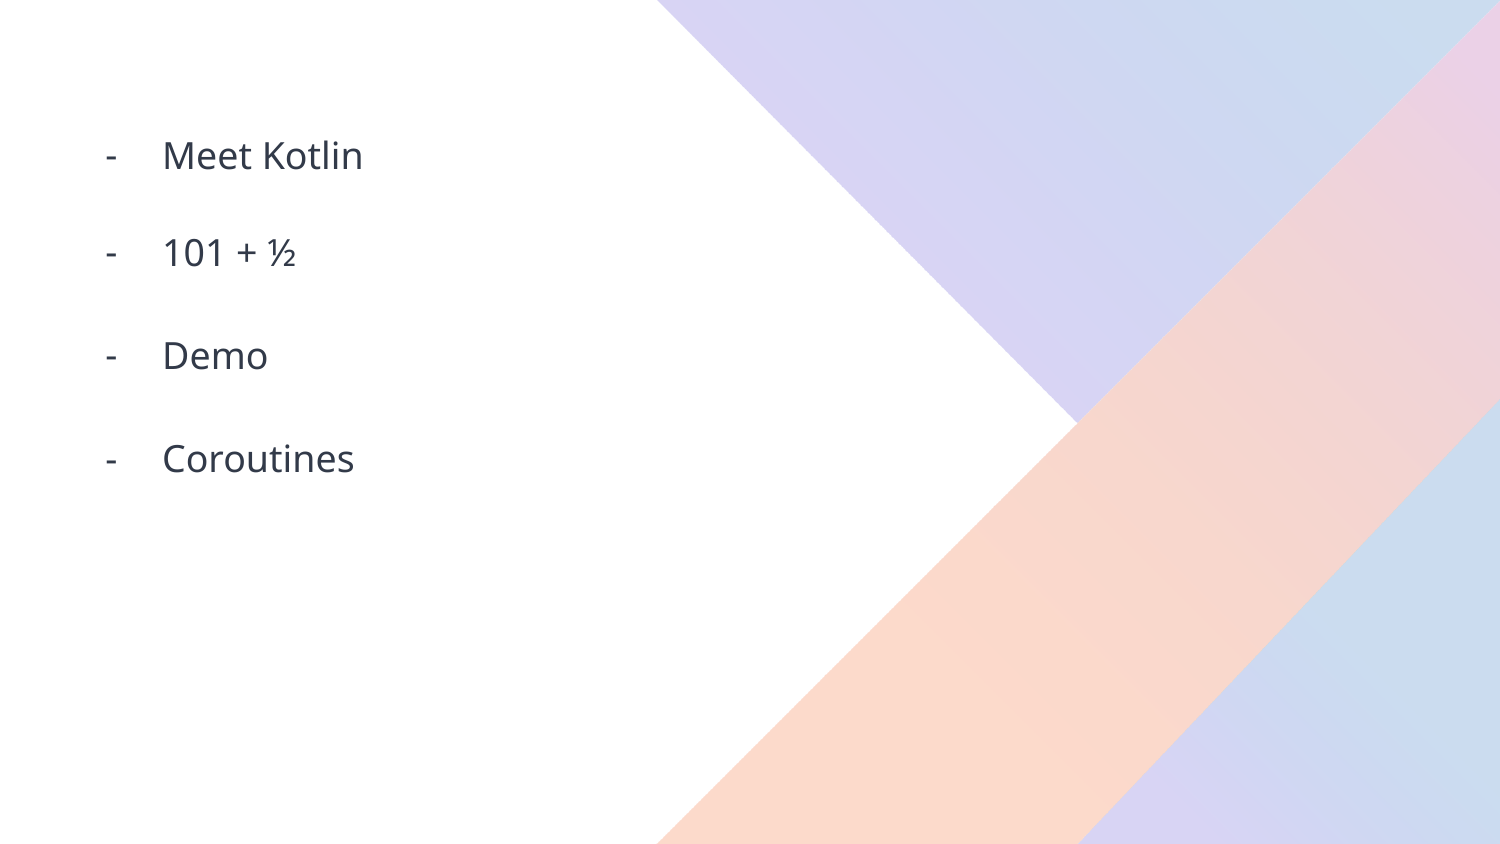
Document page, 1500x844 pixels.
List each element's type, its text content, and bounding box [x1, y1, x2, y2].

picture [656, 0, 1500, 844]
list Meet Kotlin 101 + ½ Demo Coroutines [71, 110, 1430, 776]
